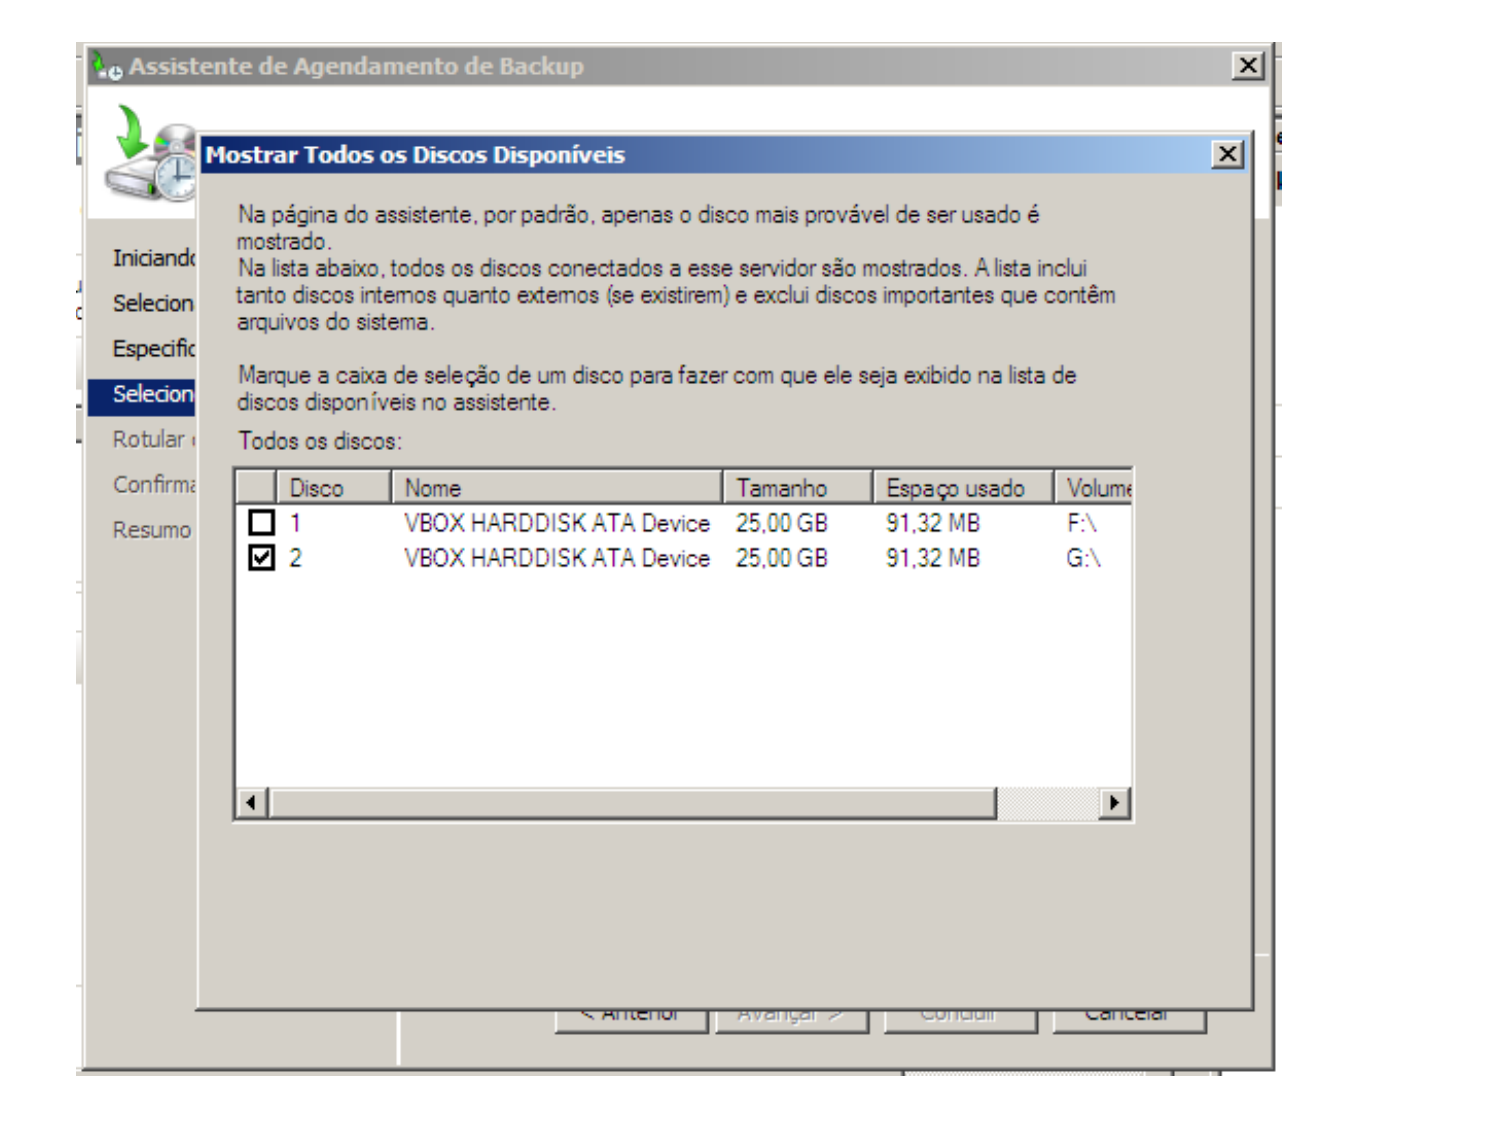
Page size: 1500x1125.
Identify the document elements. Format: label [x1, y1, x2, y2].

picture [76, 42, 1282, 1077]
